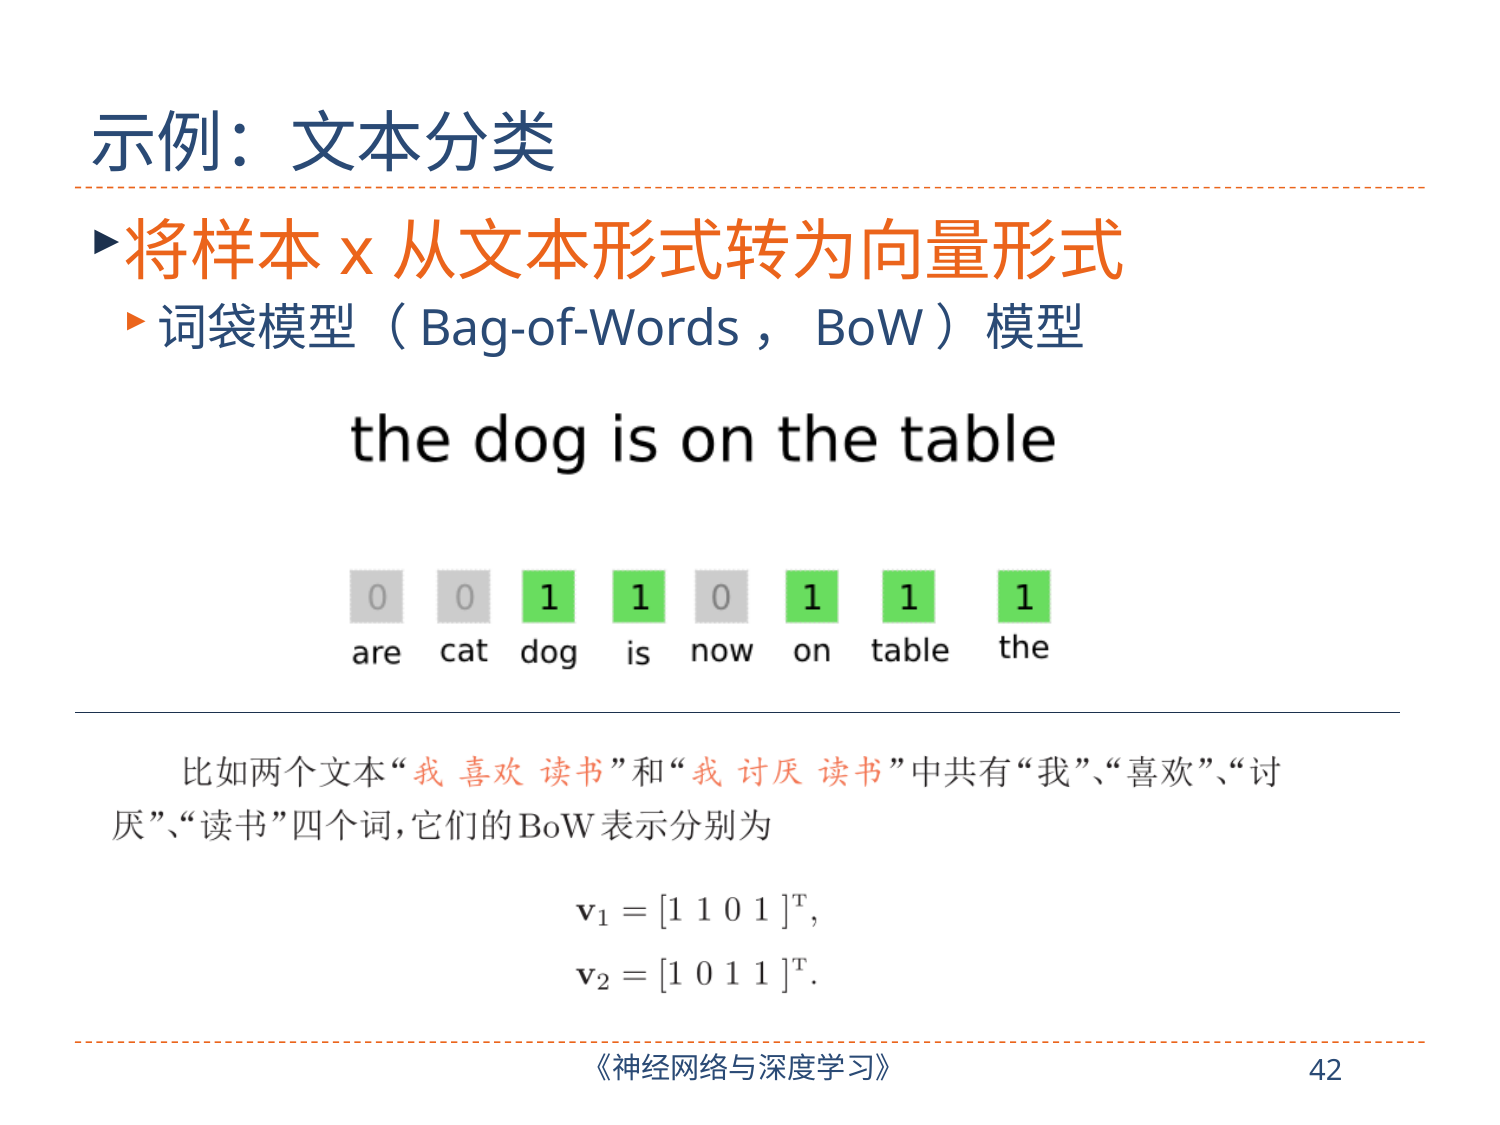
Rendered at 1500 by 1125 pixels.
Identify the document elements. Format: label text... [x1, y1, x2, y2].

list 将样本x从文本形式转为向量形式 词袋模型（Bag-of-Words，BoW）模型 [75, 200, 1425, 1010]
title 示例：文本分类 [75, 24, 1425, 188]
picture [103, 742, 1297, 1018]
picture [299, 387, 1101, 685]
